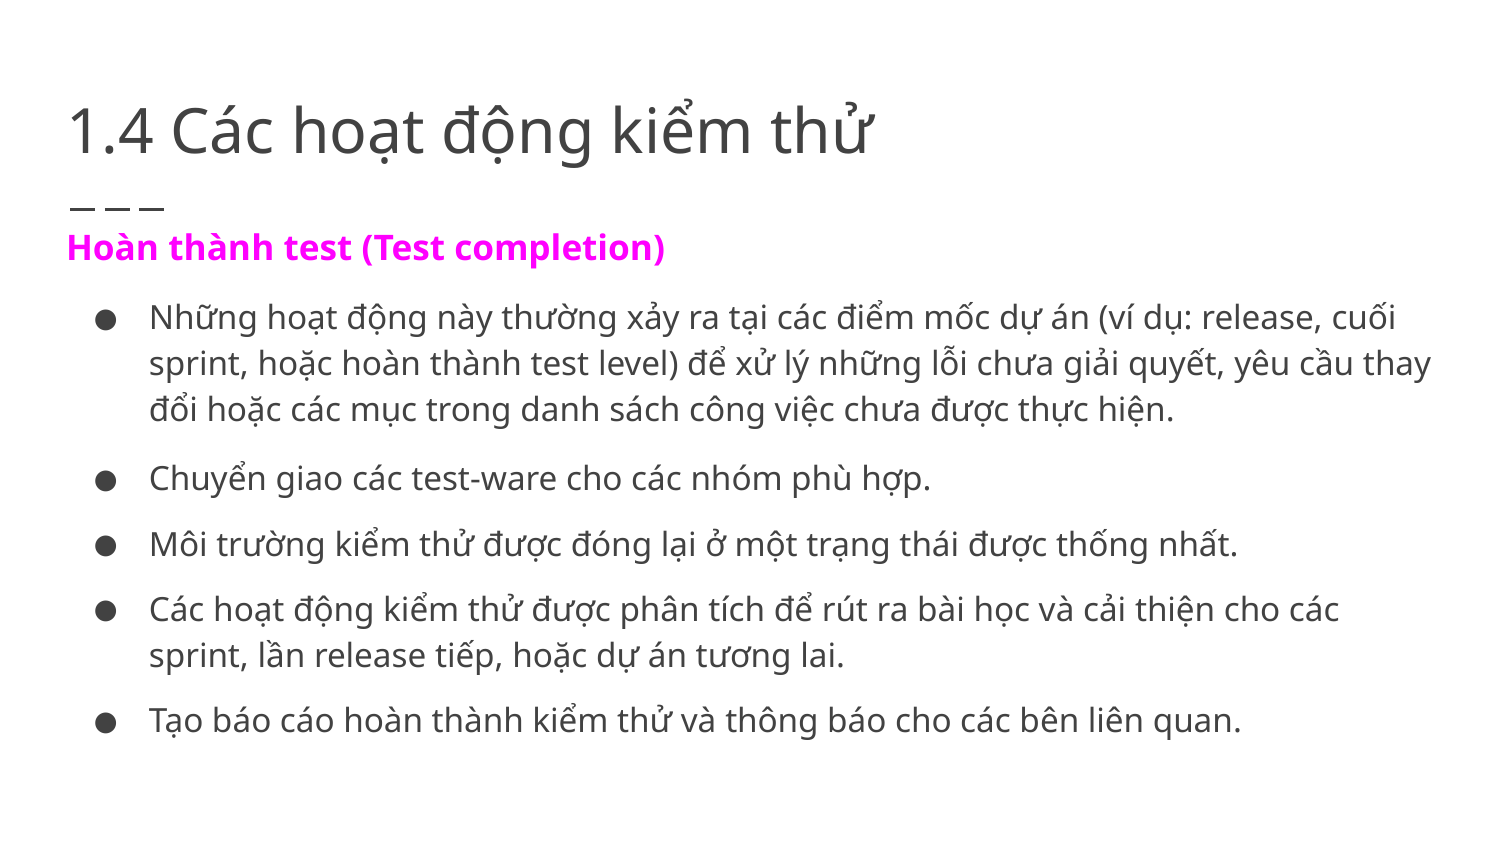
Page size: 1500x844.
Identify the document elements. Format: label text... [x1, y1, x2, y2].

title 1.4 Các hoạt động kiểm thử [51, 61, 1449, 182]
list Hoàn thành test (Test completion) Những hoạt động này thường xảy ra tại các điểm mốc dự án (ví dụ: release, cuối sprint, hoặc hoàn thành test level) để xử lý những lỗi chưa giải quyết, yêu cầu thay đổi hoặc các mục trong danh sách công việc chưa được thực hiện. Chuyển giao các test-ware cho các nhóm phù hợp. Môi trường kiểm thử được đóng lại ở một trạng thái được thống nhất. Các hoạt động kiểm thử được phân tích để rút ra bài học và cải thiện cho các sprint, lần release tiếp, hoặc dự án tương lai. Tạo báo cáo hoàn thành kiểm thử và thông báo cho các bên liên quan. [51, 203, 1449, 764]
